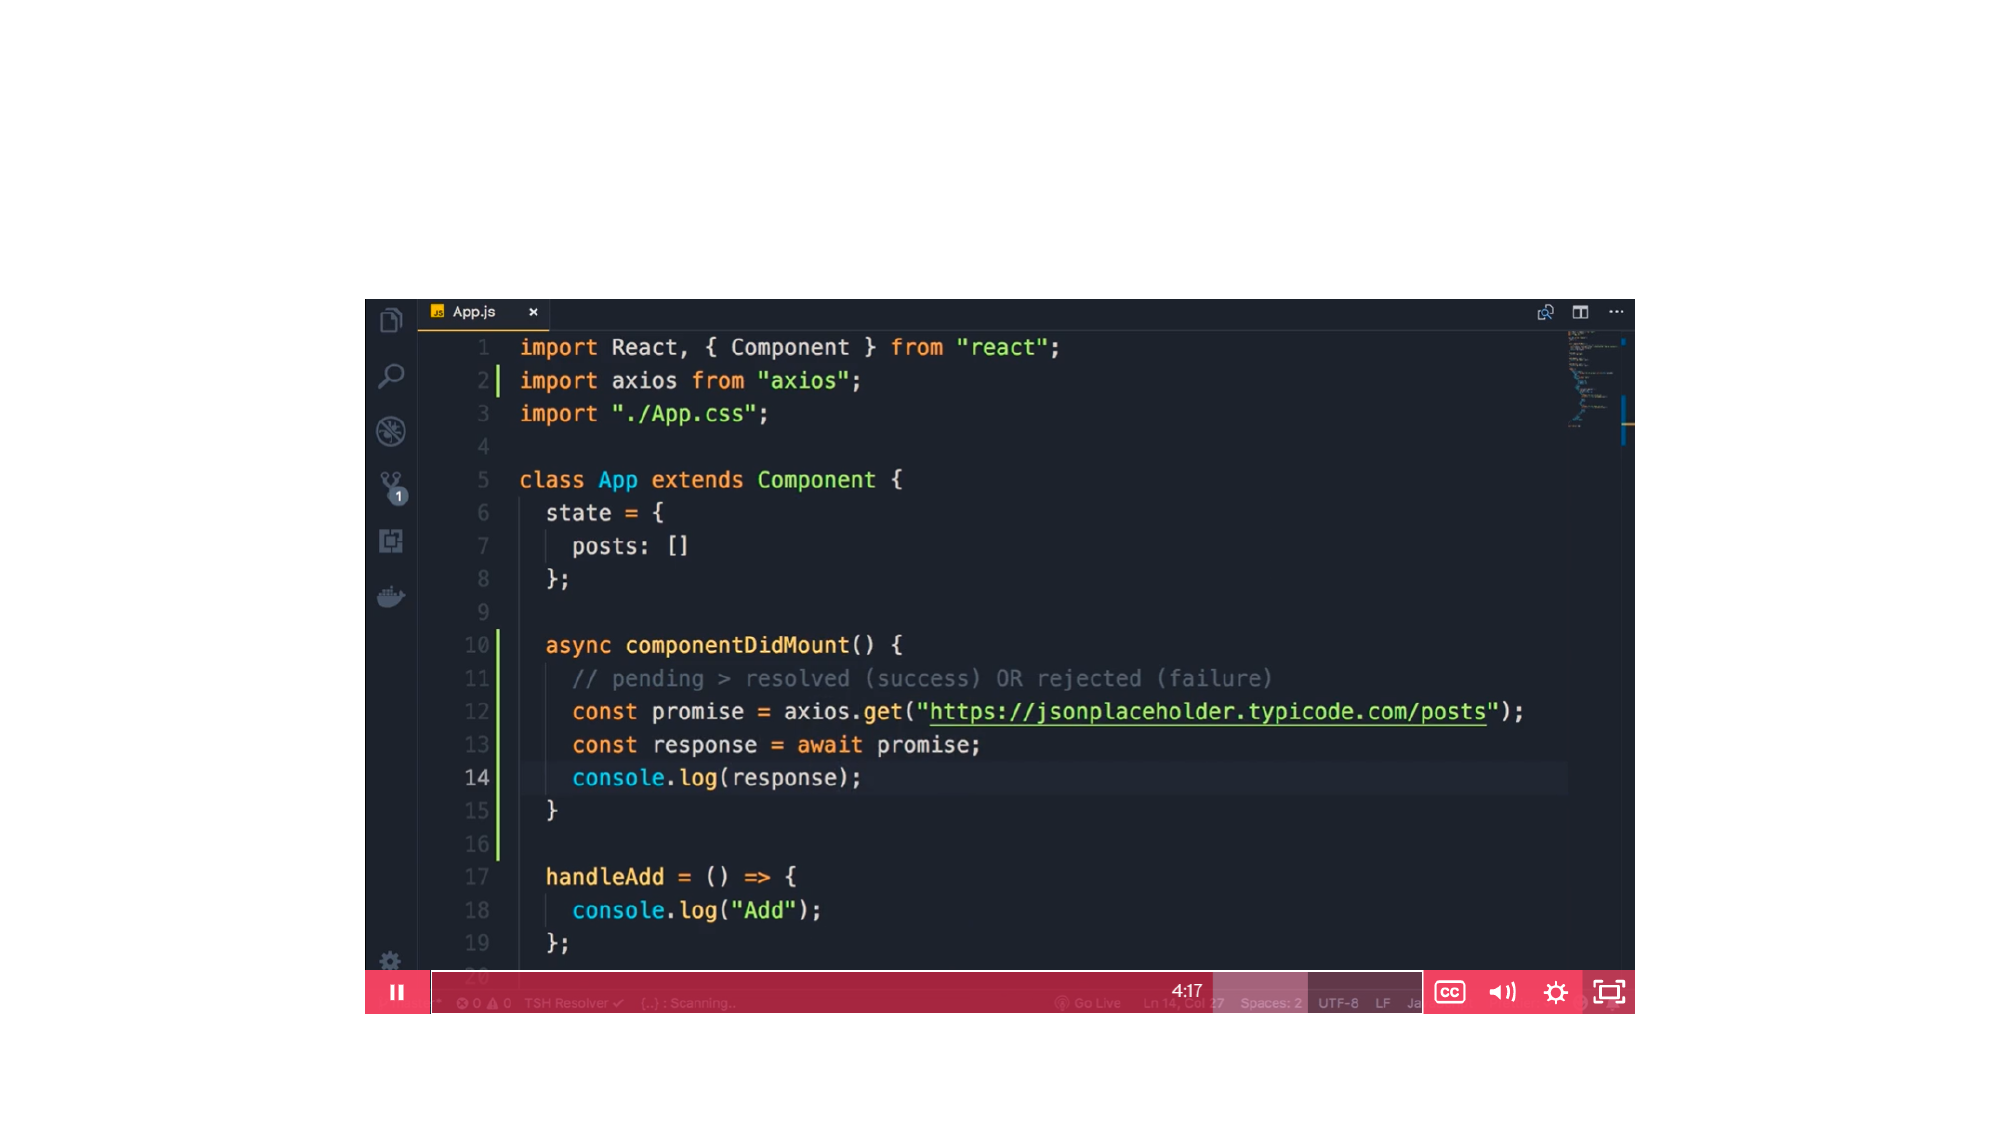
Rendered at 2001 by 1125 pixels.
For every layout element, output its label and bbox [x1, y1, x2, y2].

list [365, 299, 1635, 1014]
